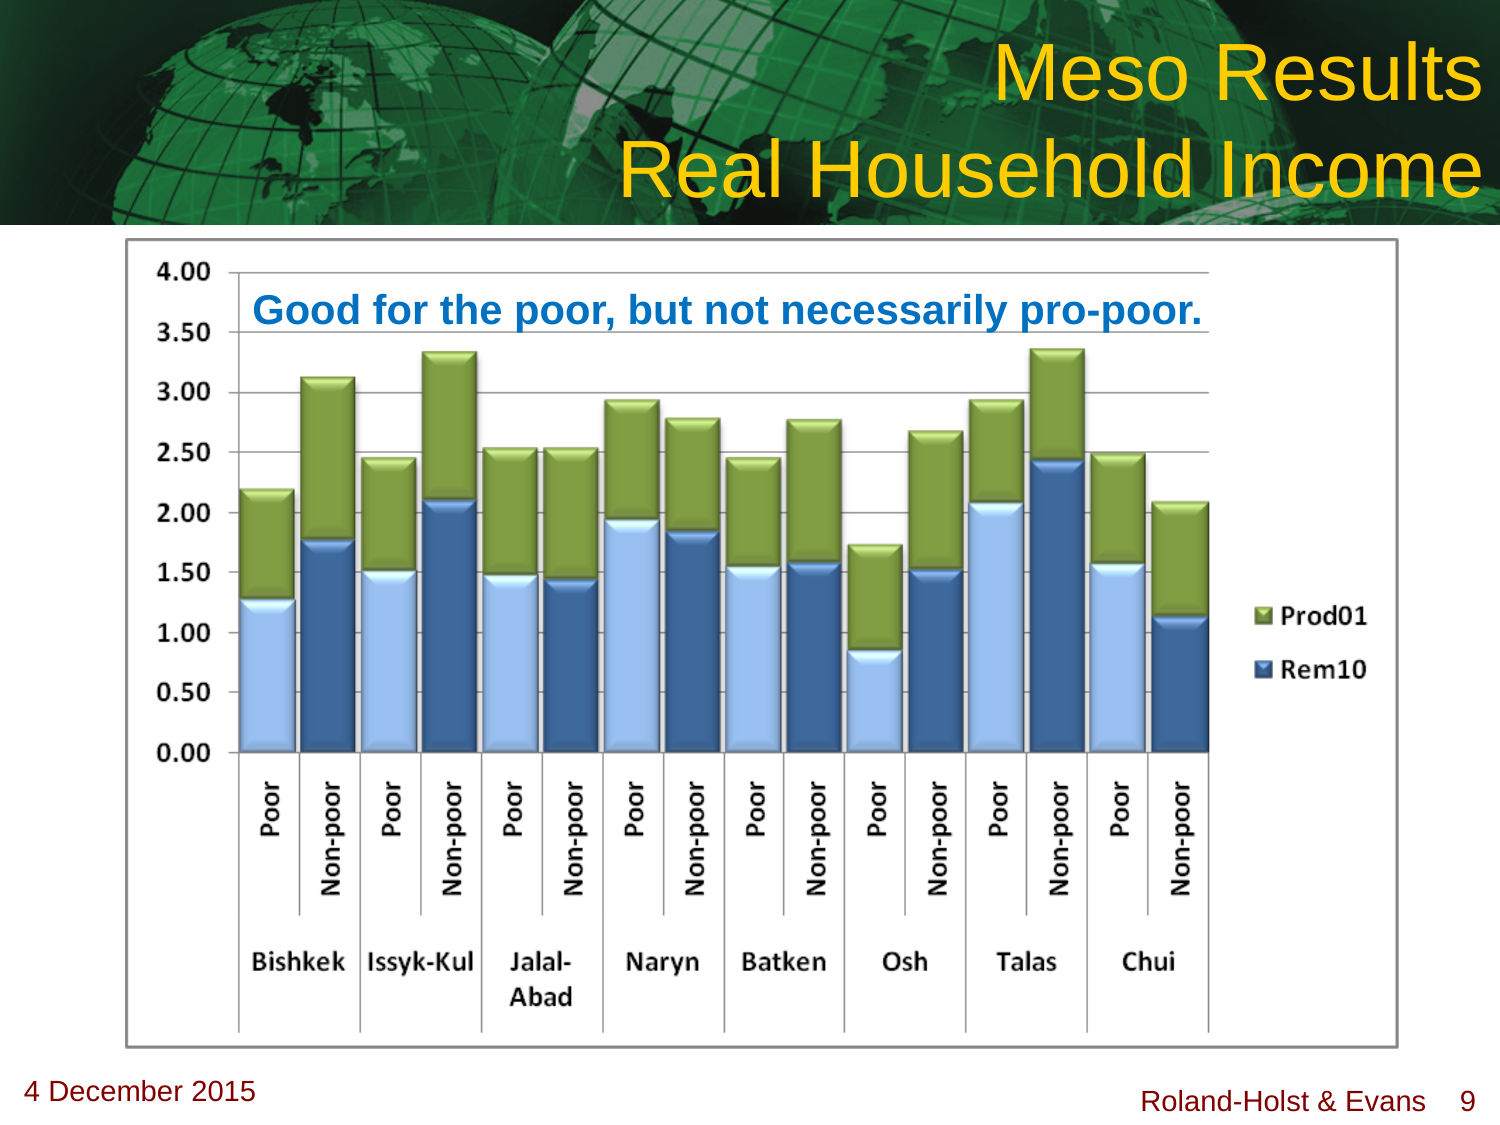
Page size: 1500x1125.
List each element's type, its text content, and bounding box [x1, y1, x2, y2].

picture [124, 237, 1401, 1051]
picture [0, 0, 1500, 225]
title Meso Results Real Household Income [382, 22, 1500, 211]
